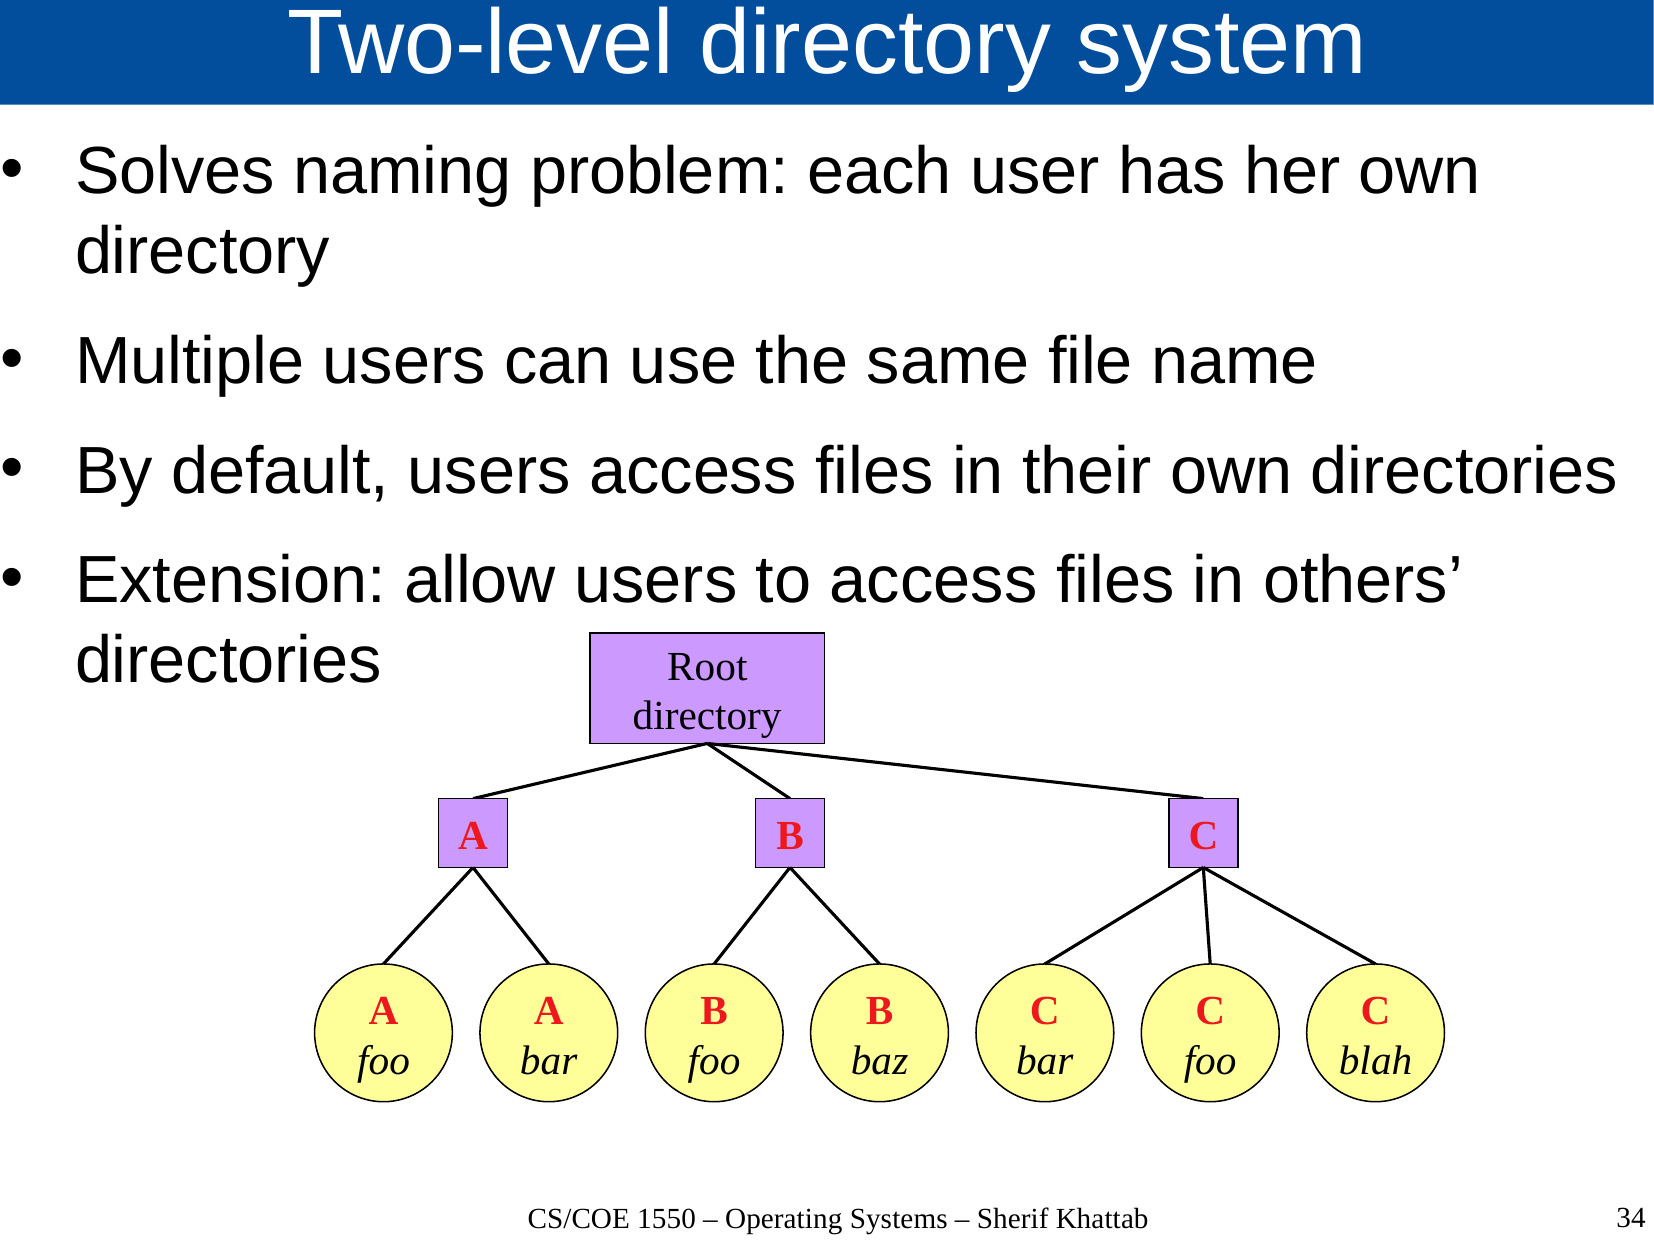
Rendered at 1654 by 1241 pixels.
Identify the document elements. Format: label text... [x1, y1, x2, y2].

footer CS/COE 1550 – Operating Systems – Sherif Khattab [460, 1201, 1217, 1241]
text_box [1044, 867, 1199, 965]
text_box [1203, 867, 1376, 965]
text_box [472, 743, 703, 799]
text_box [383, 867, 470, 965]
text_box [713, 867, 787, 965]
list Solves naming problem: each user has her own directory Multiple users can use the same file name By default, users access files in their own directories Extension: allow users to access files in others’ directories [0, 127, 1654, 1195]
text_box C bar [976, 964, 1114, 1102]
slide_number 34 [1265, 1200, 1647, 1241]
text_box B [755, 808, 825, 865]
text_box A foo [314, 964, 453, 1102]
text_box A [438, 798, 508, 865]
text_box A bar [479, 964, 618, 1102]
title Two-level directory system [0, 0, 1654, 105]
text_box C foo [1141, 972, 1280, 1102]
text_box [472, 867, 550, 965]
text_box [706, 743, 1204, 799]
text_box B baz [810, 964, 949, 1102]
text_box B foo [645, 964, 784, 1102]
text_box C blah [1306, 964, 1445, 1102]
text_box C [1168, 798, 1238, 865]
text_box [789, 867, 880, 965]
text_box Root directory [590, 633, 825, 741]
